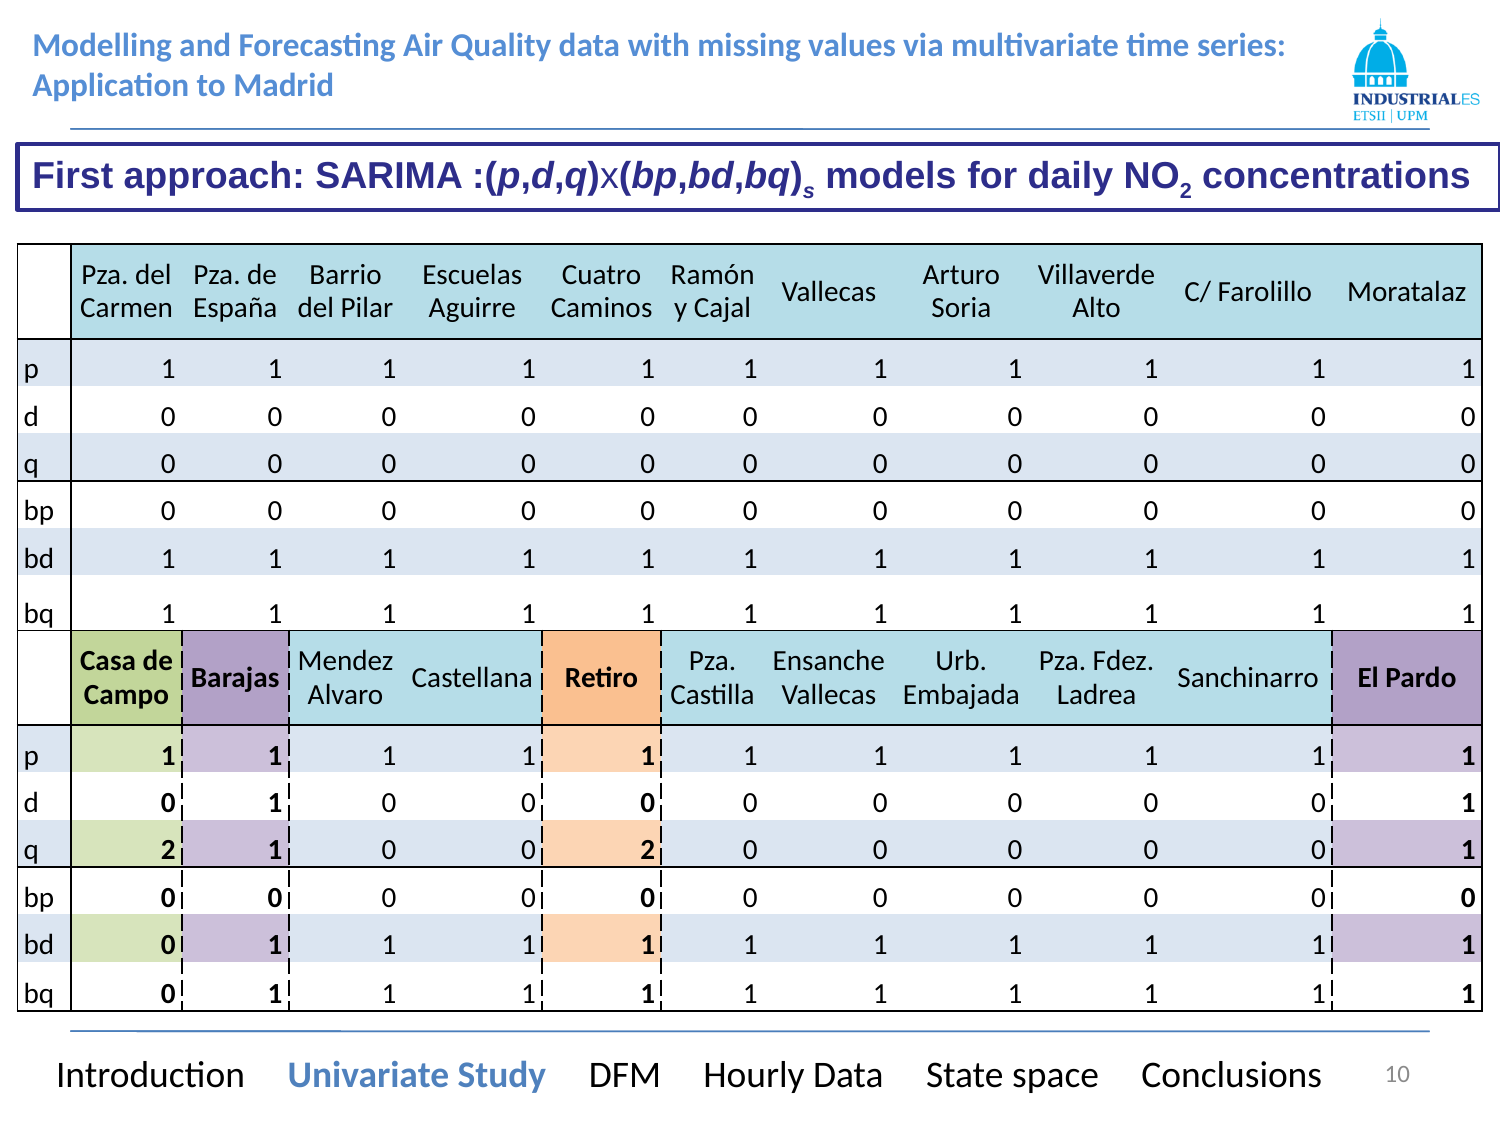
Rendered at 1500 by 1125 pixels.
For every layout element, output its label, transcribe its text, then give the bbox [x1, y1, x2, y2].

table_cell 0 [289, 482, 403, 528]
table_cell Pza. Castilla [661, 631, 764, 724]
table_cell 0 [1029, 433, 1165, 480]
table_cell 1 [403, 340, 542, 386]
table_cell 0 [1165, 433, 1332, 480]
table_cell 1 [289, 528, 403, 575]
table_cell 2 [72, 820, 182, 866]
table_cell 1 [661, 340, 764, 386]
table_cell 1 [1165, 726, 1332, 772]
table_header Cuatro Caminos [542, 245, 661, 338]
table_cell 1 [289, 914, 403, 962]
table_cell 0 [1029, 482, 1165, 528]
table_header Pza. de España [182, 245, 289, 338]
table_header Arturo Soria [894, 245, 1029, 338]
table_cell 1 [1332, 575, 1481, 630]
table_cell 1 [1332, 726, 1481, 772]
table_cell Pza. Fdez. Ladrea [1029, 631, 1165, 724]
table_cell 0 [661, 868, 764, 914]
table_cell 0 [72, 433, 182, 480]
table_cell 1 [894, 726, 1029, 772]
table_cell 1 [542, 914, 661, 962]
table_cell 1 [1332, 962, 1481, 1010]
table_cell Castellana [403, 631, 542, 724]
table_cell 1 [182, 914, 289, 962]
slide_number 10 [1377, 1042, 1425, 1103]
table_cell 1 [764, 726, 894, 772]
table_cell 1 [1165, 340, 1332, 386]
table_cell El Pardo [1332, 631, 1481, 724]
table_cell 0 [894, 386, 1029, 433]
table_cell 0 [1029, 772, 1165, 820]
table_cell 0 [542, 772, 661, 820]
table_cell 1 [289, 340, 403, 386]
table_cell 0 [1332, 433, 1481, 480]
table_cell 1 [894, 575, 1029, 630]
table_header Barrio del Pilar [289, 245, 403, 338]
table_cell 1 [72, 575, 182, 630]
table_cell 1 [1029, 914, 1165, 962]
table_cell 1 [1029, 528, 1165, 575]
table_cell 1 [542, 962, 661, 1010]
table_cell 0 [289, 433, 403, 480]
table_cell Mendez Alvaro [289, 631, 403, 724]
table_header Moratalaz [1332, 245, 1481, 338]
table_cell 0 [1029, 820, 1165, 866]
table_cell 1 [1165, 914, 1332, 962]
table_cell 1 [894, 962, 1029, 1010]
table_cell 1 [764, 528, 894, 575]
table_cell 0 [182, 482, 289, 528]
table_cell 2 [542, 820, 661, 866]
table_cell 1 [182, 575, 289, 630]
table_cell 1 [182, 726, 289, 772]
table_cell 1 [403, 528, 542, 575]
table_cell 1 [1165, 575, 1332, 630]
table_cell 1 [1332, 914, 1481, 962]
table_cell 1 [289, 726, 403, 772]
table_cell 0 [289, 868, 403, 914]
table_cell 1 [1332, 340, 1481, 386]
table_cell 0 [542, 433, 661, 480]
table_cell Casa de Campo [72, 631, 182, 724]
table_cell 0 [182, 386, 289, 433]
table_cell 0 [894, 820, 1029, 866]
table_cell 0 [403, 386, 542, 433]
text_box First approach: SARIMA :(p,d,q)x(bp,bd,bq)s models for daily NO2 concentrations [17, 143, 1500, 210]
table_cell 0 [894, 433, 1029, 480]
table_cell 0 [1165, 386, 1332, 433]
table_cell d [18, 386, 70, 433]
table_cell 0 [1165, 482, 1332, 528]
table_cell 1 [661, 528, 764, 575]
text_box Introduction Univariate Study DFM Hourly Data State space Conclusions [41, 1042, 1377, 1103]
table_cell 1 [1029, 962, 1165, 1010]
table_cell bd [18, 528, 70, 575]
table_cell 1 [764, 575, 894, 630]
table_cell 0 [661, 433, 764, 480]
table_cell 0 [72, 482, 182, 528]
table_cell 1 [542, 726, 661, 772]
table_cell 0 [1165, 772, 1332, 820]
table_cell 0 [403, 433, 542, 480]
table_cell 0 [764, 820, 894, 866]
table_cell 1 [403, 575, 542, 630]
table_cell 1 [661, 914, 764, 962]
table_cell 0 [894, 482, 1029, 528]
table_header Ramón y Cajal [661, 245, 764, 338]
table_cell 1 [764, 340, 894, 386]
table_cell 1 [542, 340, 661, 386]
table_cell 1 [182, 820, 289, 866]
table_cell 0 [72, 386, 182, 433]
table_header Escuelas Aguirre [403, 245, 542, 338]
table_cell bp [18, 868, 70, 914]
table_cell 1 [182, 772, 289, 820]
table_cell 0 [289, 820, 403, 866]
table_cell bd [18, 914, 70, 962]
table_cell 0 [764, 386, 894, 433]
table_cell 1 [661, 962, 764, 1010]
table_cell 0 [289, 772, 403, 820]
table_cell Ensanche Vallecas [764, 631, 894, 724]
table_header Villaverde Alto [1029, 245, 1165, 338]
table_header Vallecas [764, 245, 894, 338]
table_cell 1 [1029, 726, 1165, 772]
table_cell 1 [1029, 575, 1165, 630]
table_cell Urb. Embajada [894, 631, 1029, 724]
table_cell p [18, 726, 70, 772]
table_cell 0 [764, 772, 894, 820]
table_cell 0 [403, 772, 542, 820]
table_cell 1 [661, 726, 764, 772]
table_cell Retiro [542, 631, 661, 724]
table_cell 0 [403, 820, 542, 866]
table_cell 1 [403, 914, 542, 962]
table_header Pza. del Carmen [72, 245, 182, 338]
table_cell 0 [661, 772, 764, 820]
table_cell d [18, 772, 70, 820]
table_cell 0 [72, 914, 182, 962]
table_cell 0 [894, 868, 1029, 914]
table_cell 1 [1332, 820, 1481, 866]
table_cell 0 [894, 772, 1029, 820]
table_cell 1 [182, 962, 289, 1010]
table_cell 0 [182, 433, 289, 480]
table_cell 0 [1029, 386, 1165, 433]
picture [1347, 14, 1483, 125]
table_cell 1 [1332, 528, 1481, 575]
table_cell bq [18, 575, 70, 630]
table_cell 1 [72, 726, 182, 772]
table_cell 0 [1332, 868, 1481, 914]
table_cell 0 [661, 386, 764, 433]
table_cell 0 [1332, 386, 1481, 433]
table_cell Sanchinarro [1165, 631, 1332, 724]
table_cell 1 [182, 340, 289, 386]
table_cell 1 [72, 340, 182, 386]
table_cell 1 [182, 528, 289, 575]
table_header [18, 245, 70, 338]
table_cell q [18, 820, 70, 866]
table_cell [18, 631, 70, 724]
table_cell 1 [764, 914, 894, 962]
table_cell bp [18, 482, 70, 528]
table_header C/ Farolillo [1165, 245, 1332, 338]
table_cell 1 [542, 528, 661, 575]
table_cell 0 [403, 482, 542, 528]
table_cell 1 [542, 575, 661, 630]
table_cell 1 [894, 914, 1029, 962]
table_cell 0 [1165, 820, 1332, 866]
table_cell 0 [403, 868, 542, 914]
table_cell 0 [542, 386, 661, 433]
table_cell 1 [894, 340, 1029, 386]
table_cell 0 [1029, 868, 1165, 914]
table_cell 1 [403, 726, 542, 772]
table_cell 1 [289, 575, 403, 630]
table_cell 0 [72, 962, 182, 1010]
table_cell 0 [72, 868, 182, 914]
table_cell 1 [72, 528, 182, 575]
table_cell 0 [542, 482, 661, 528]
table_cell 0 [289, 386, 403, 433]
table_cell 0 [1165, 868, 1332, 914]
table_cell q [18, 433, 70, 480]
table_cell 0 [764, 433, 894, 480]
table_cell 0 [72, 772, 182, 820]
table_cell 1 [661, 575, 764, 630]
table_cell 1 [1165, 962, 1332, 1010]
table_cell 1 [403, 962, 542, 1010]
table_cell p [18, 340, 70, 386]
table_cell 1 [1332, 772, 1481, 820]
table_cell 0 [182, 868, 289, 914]
table_cell 1 [1029, 340, 1165, 386]
table_cell 1 [1165, 528, 1332, 575]
table_cell bq [18, 962, 70, 1010]
table_cell 0 [764, 868, 894, 914]
table_cell Barajas [182, 631, 289, 724]
table_cell 0 [1332, 482, 1481, 528]
table_cell 1 [289, 962, 403, 1010]
table_cell 1 [894, 528, 1029, 575]
table_cell 0 [661, 820, 764, 866]
table_cell 0 [764, 482, 894, 528]
table_cell 1 [764, 962, 894, 1010]
table_cell 0 [542, 868, 661, 914]
table_cell 0 [661, 482, 764, 528]
